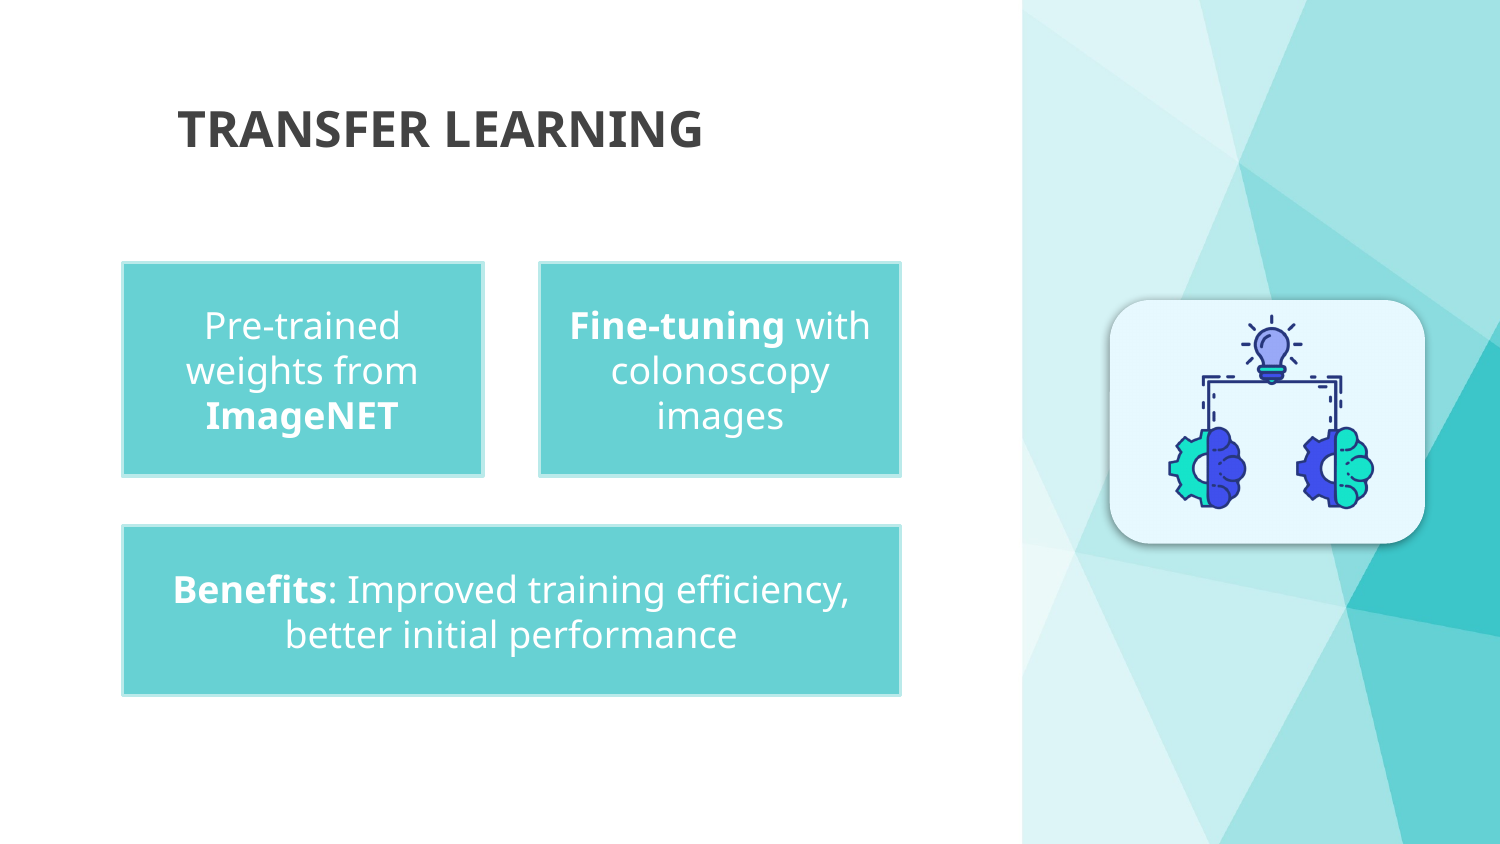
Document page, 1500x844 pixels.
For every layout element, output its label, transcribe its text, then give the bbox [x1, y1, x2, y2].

picture [0, 0, 1500, 844]
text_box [121, 262, 902, 697]
title TRANSFER LEARNING [162, 88, 1338, 167]
